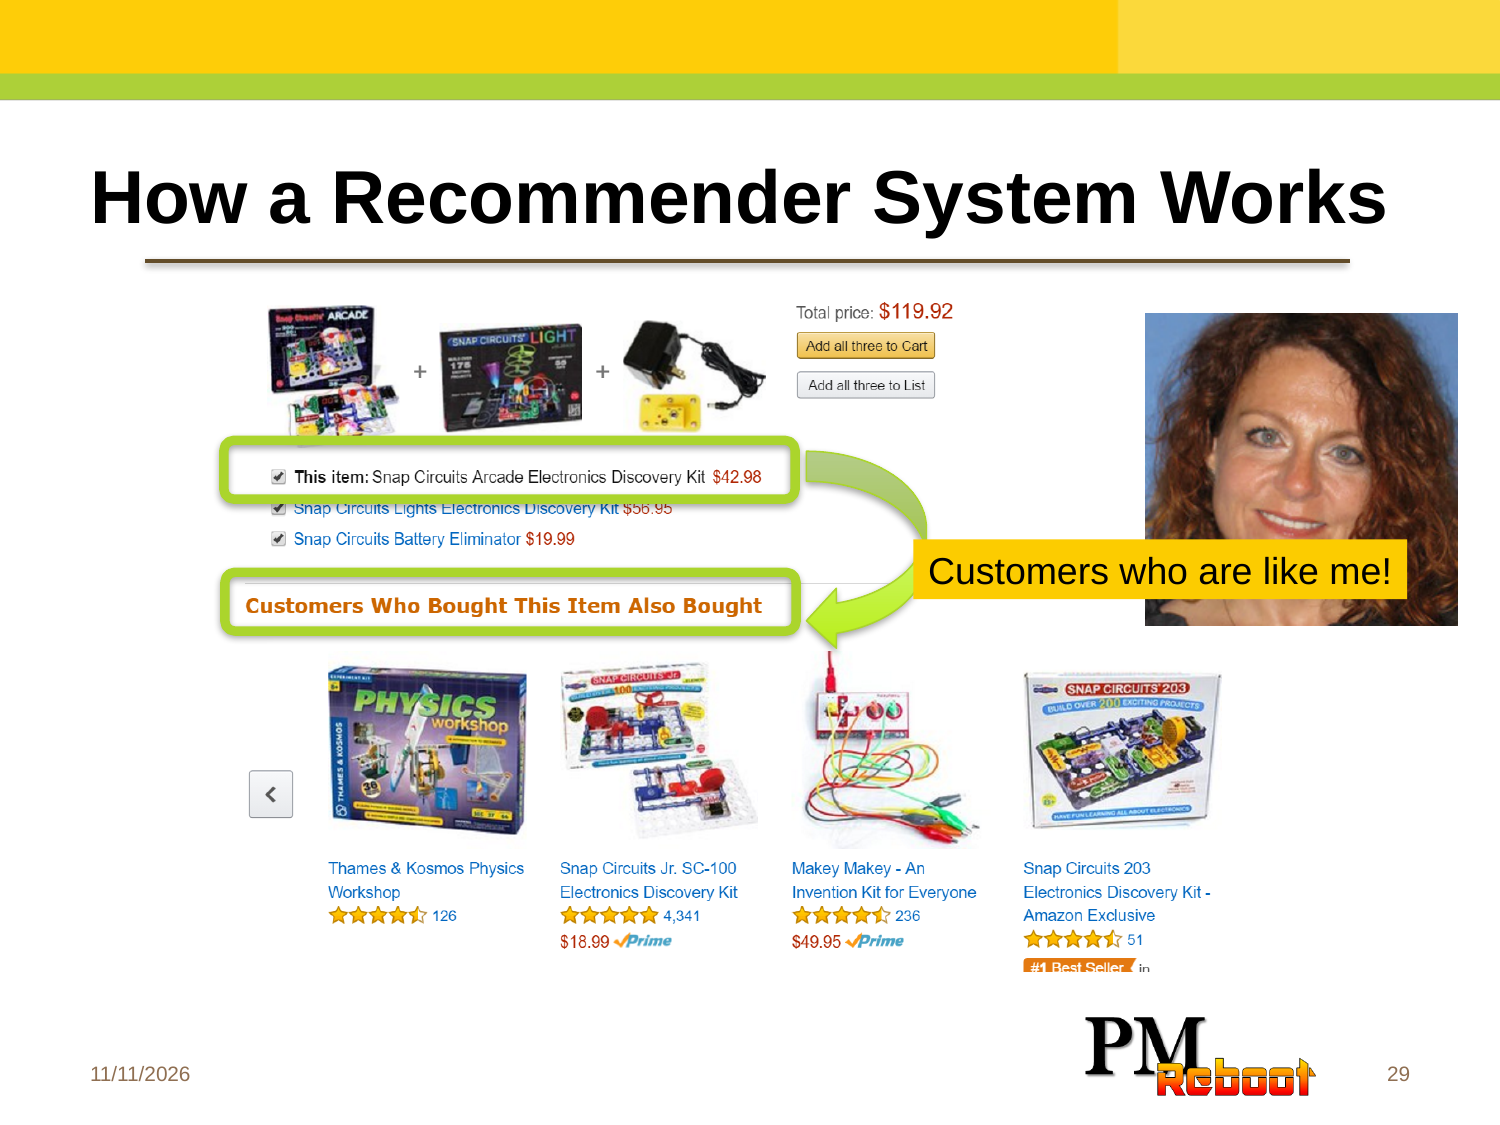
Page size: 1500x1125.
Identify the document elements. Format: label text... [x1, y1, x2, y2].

text_box [224, 571, 233, 632]
slide_number 29 [1074, 1042, 1425, 1103]
picture [0, 0, 1500, 1125]
title How a Recommender System Works [75, 123, 1410, 265]
text_box [223, 439, 233, 500]
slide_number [75, 1042, 425, 1103]
